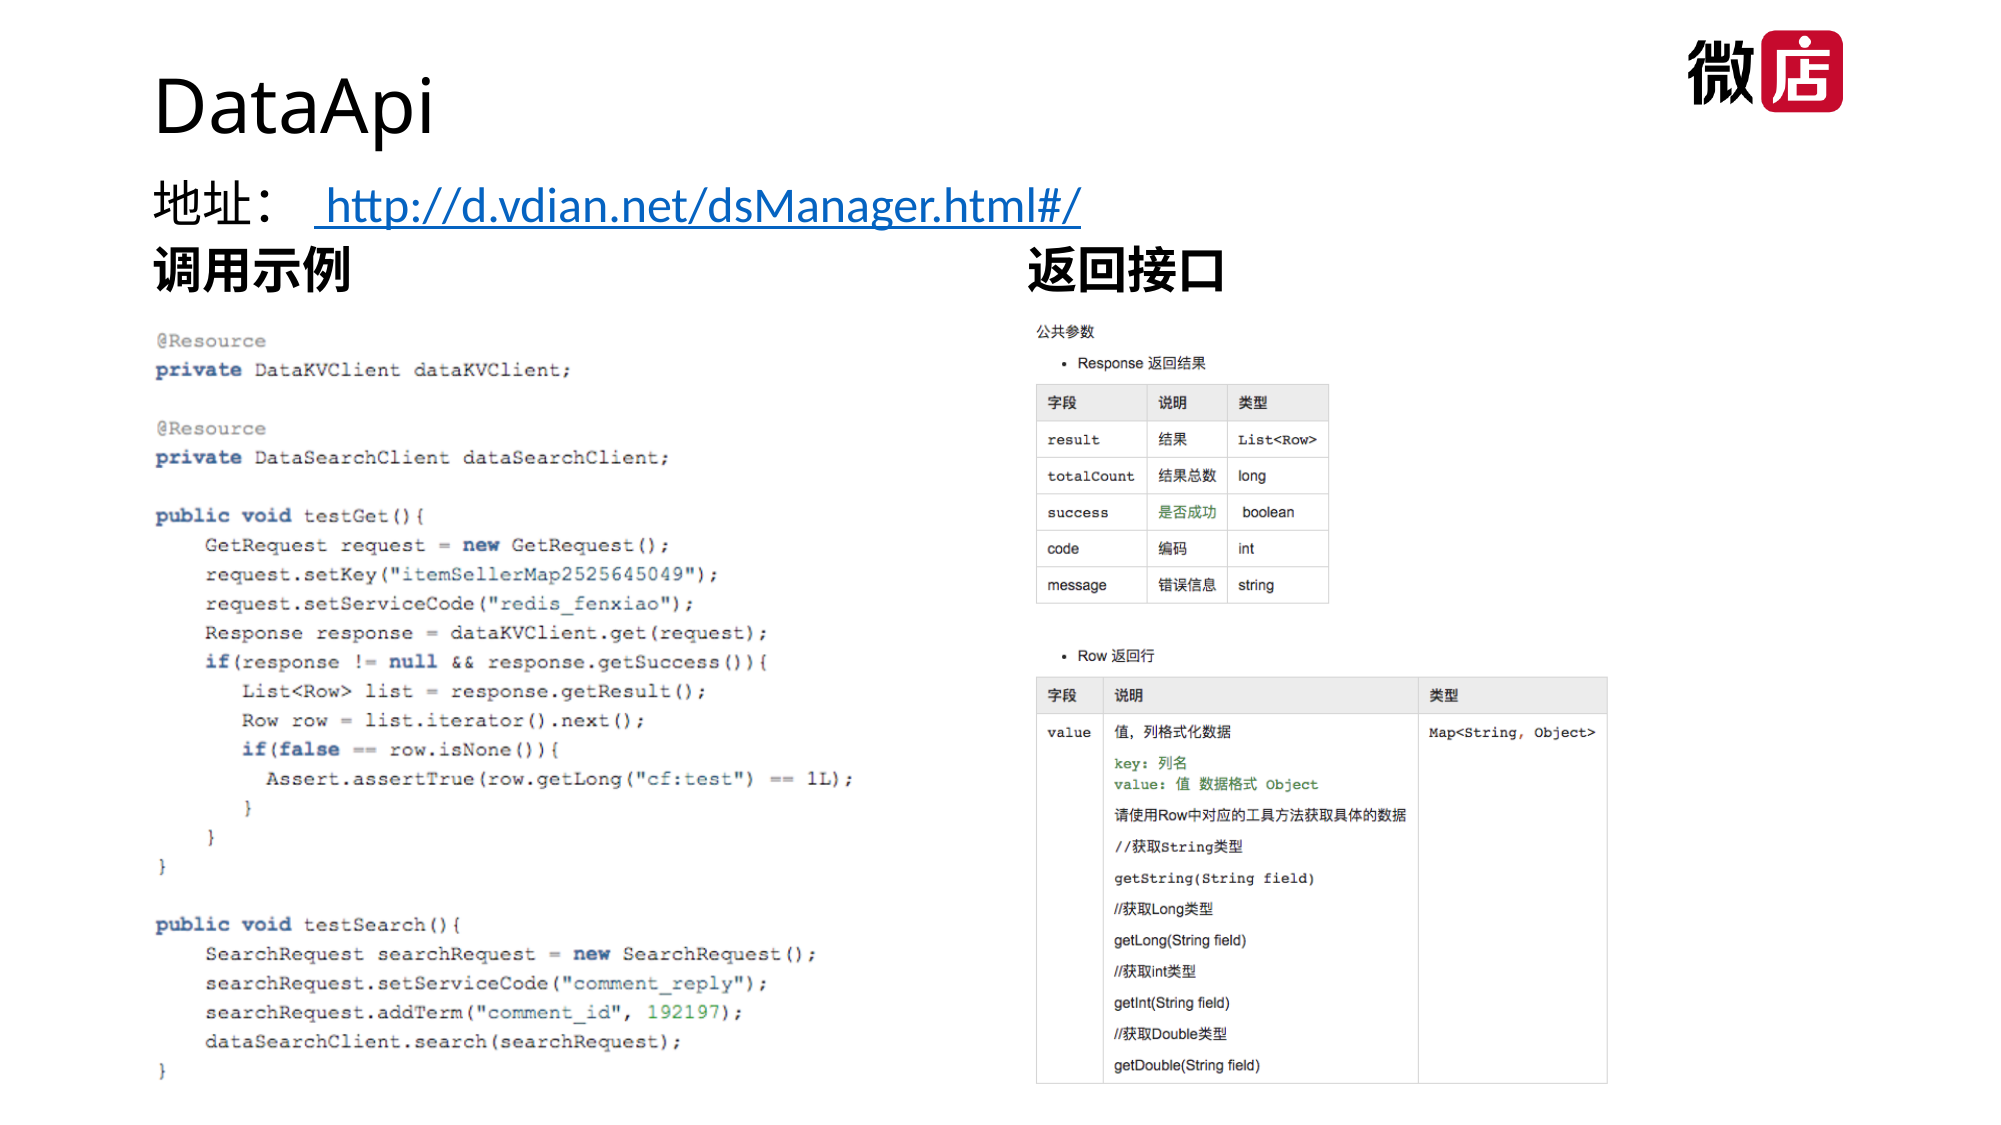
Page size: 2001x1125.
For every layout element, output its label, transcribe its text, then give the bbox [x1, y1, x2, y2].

picture [1681, 27, 1848, 59]
picture [1012, 310, 1613, 1086]
list 返回接口 [1012, 240, 1863, 311]
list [137, 311, 866, 1106]
title DataApi [137, 59, 1863, 158]
text_box 地址： http://d.vdian.net/dsManager.html#/ [137, 165, 1863, 240]
list 调用示例 [137, 240, 984, 311]
